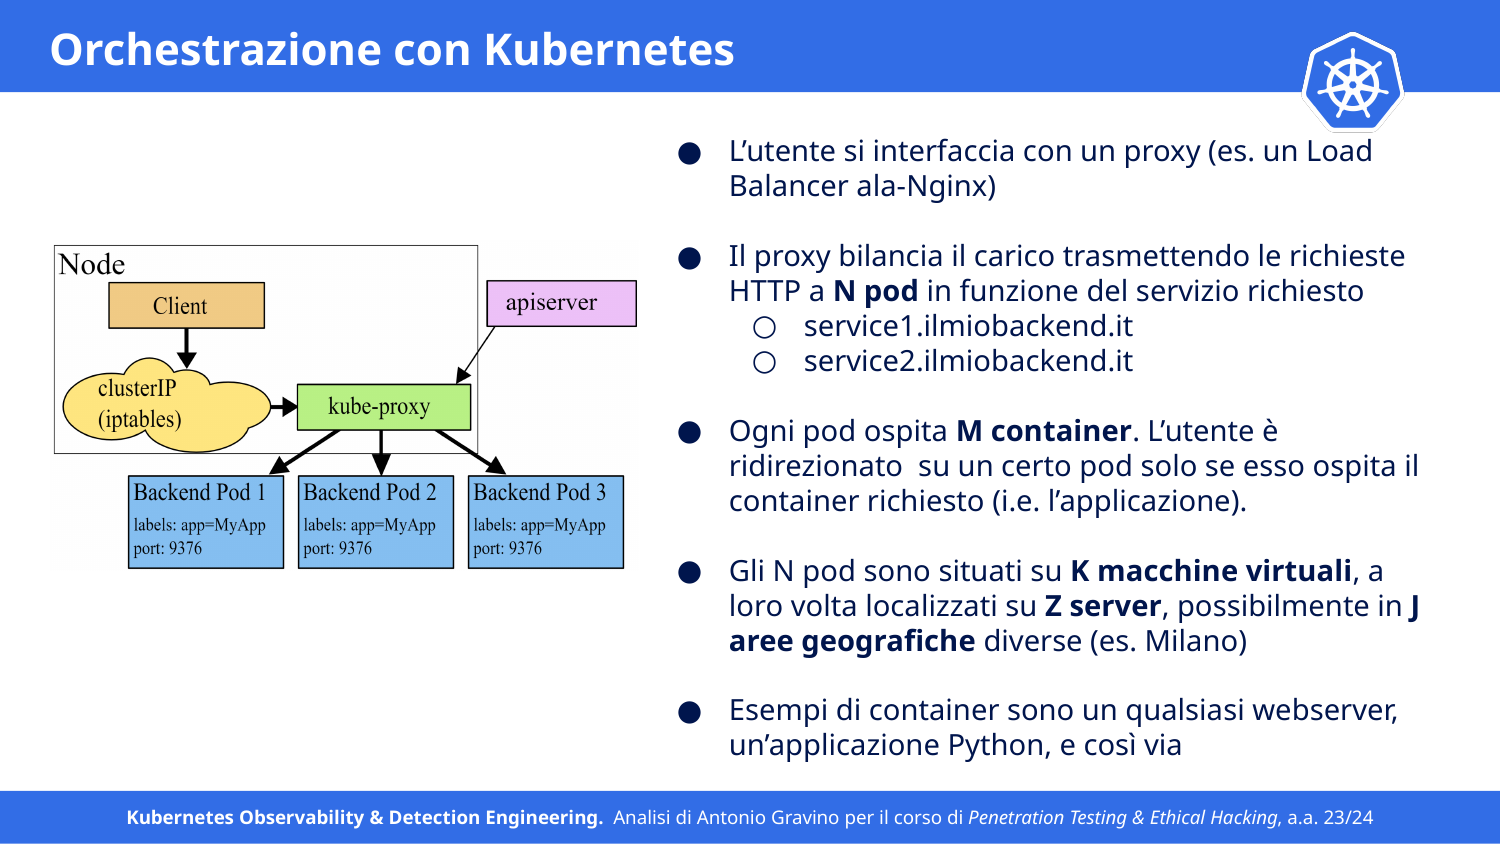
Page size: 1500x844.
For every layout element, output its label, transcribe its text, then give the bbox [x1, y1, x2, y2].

text_box L’utente si interfaccia con un proxy (es. un Load Balancer ala-Nginx) Il proxy bilancia il carico trasmettendo le richieste HTTP a N pod in funzione del servizio richiesto service1.ilmiobackend.it service2.ilmiobackend.it Ogni pod ospita M container. L’utente è ridirezionato su un certo pod solo se esso ospita il container richiesto (i.e. l’applicazione). Gli N pod sono situati su K macchine virtuali, a loro volta localizzati su Z server, possibilmente in J aree geografiche diverse (es. Milano) Esempi di container sono un qualsiasi webserver, un’applicazione Python, e così via [638, 117, 1450, 768]
text_box [0, 0, 1500, 93]
text_box Kubernetes Observability & Detection Engineering. Analisi di Antonio Gravino per il corso di Penetration Testing & Ethical Hacking, a.a. 23/24 [0, 790, 1500, 844]
picture [1300, 29, 1405, 134]
picture [49, 239, 640, 571]
text_box Orchestrazione con Kubernetes [34, 6, 944, 90]
